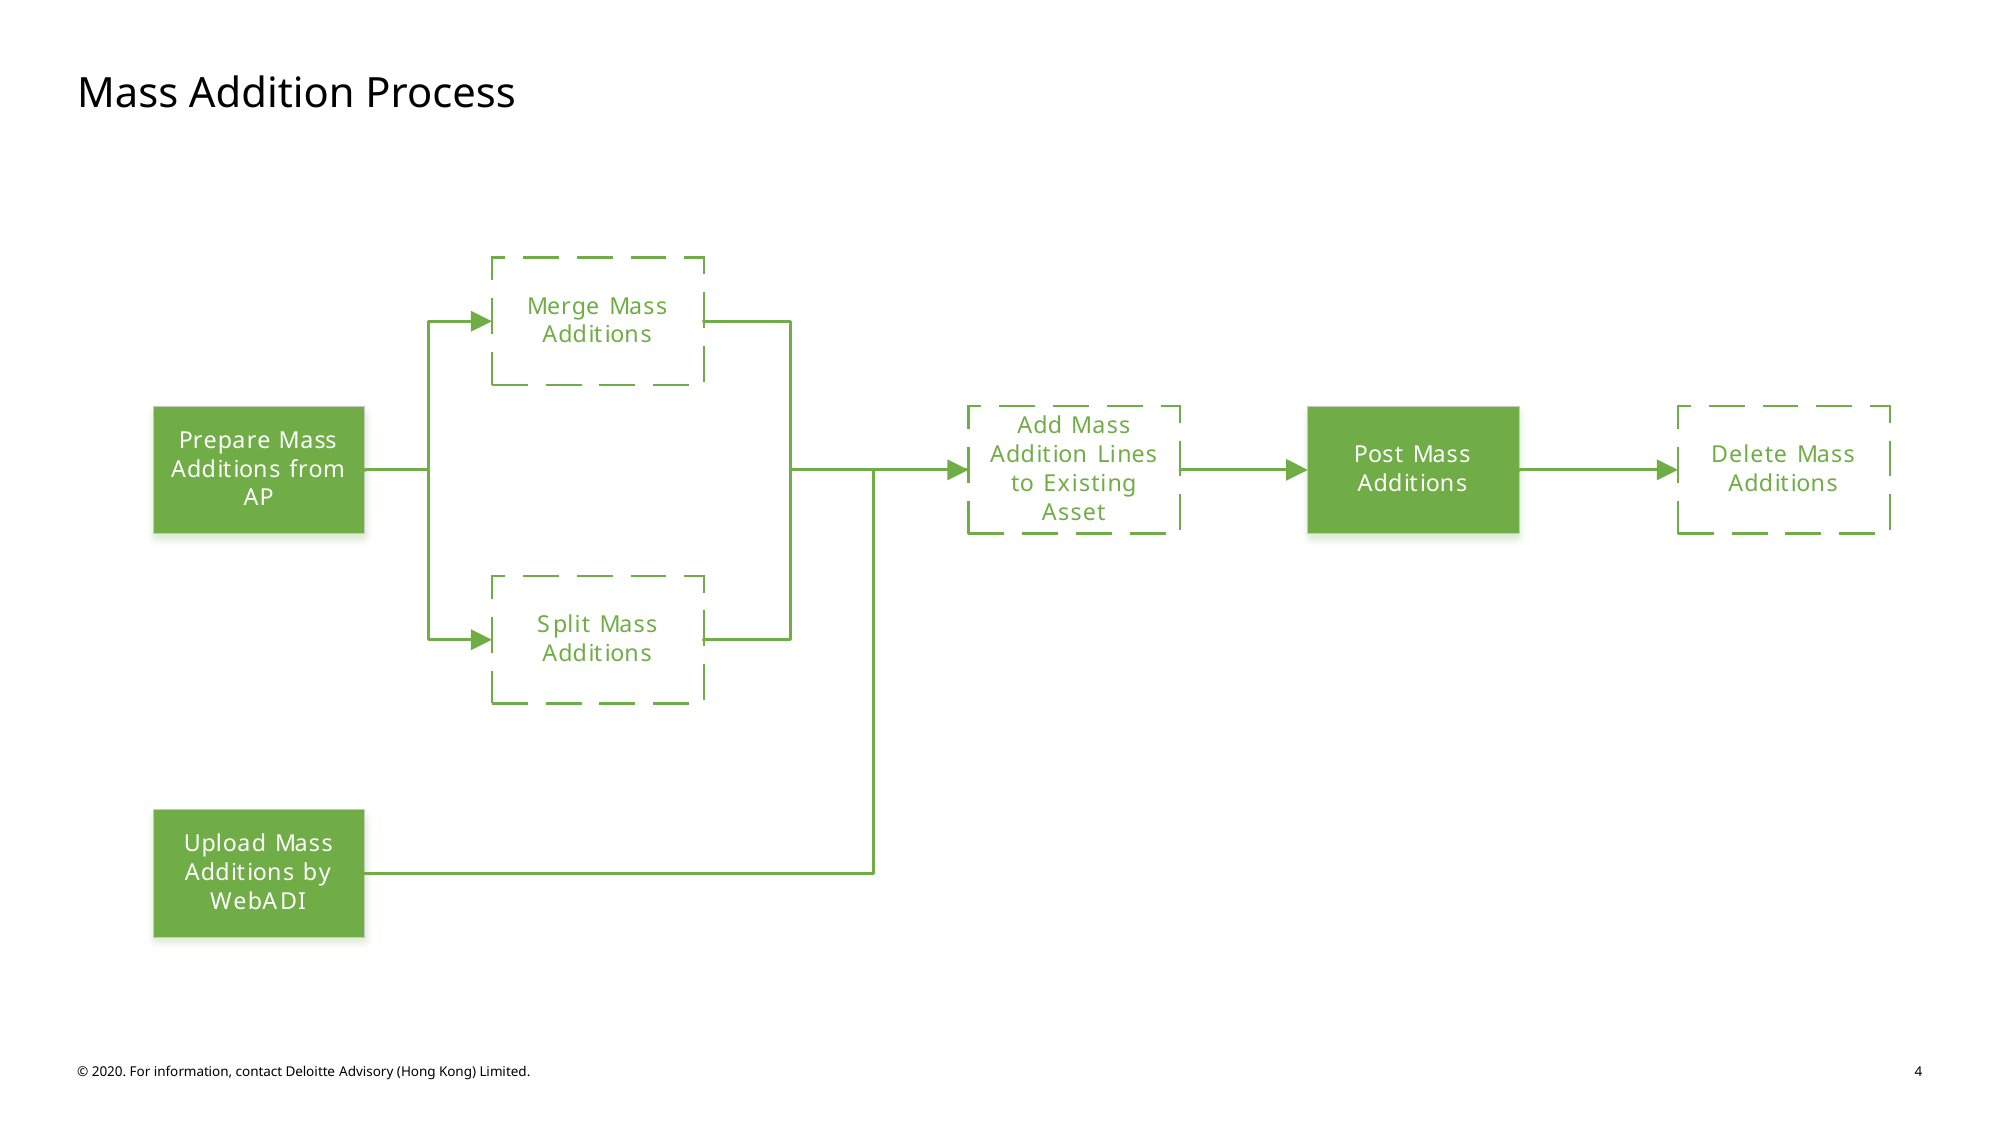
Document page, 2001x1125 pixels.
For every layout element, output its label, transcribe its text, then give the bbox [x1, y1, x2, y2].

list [141, 252, 1892, 953]
title Mass Addition Process [77, 66, 1923, 121]
